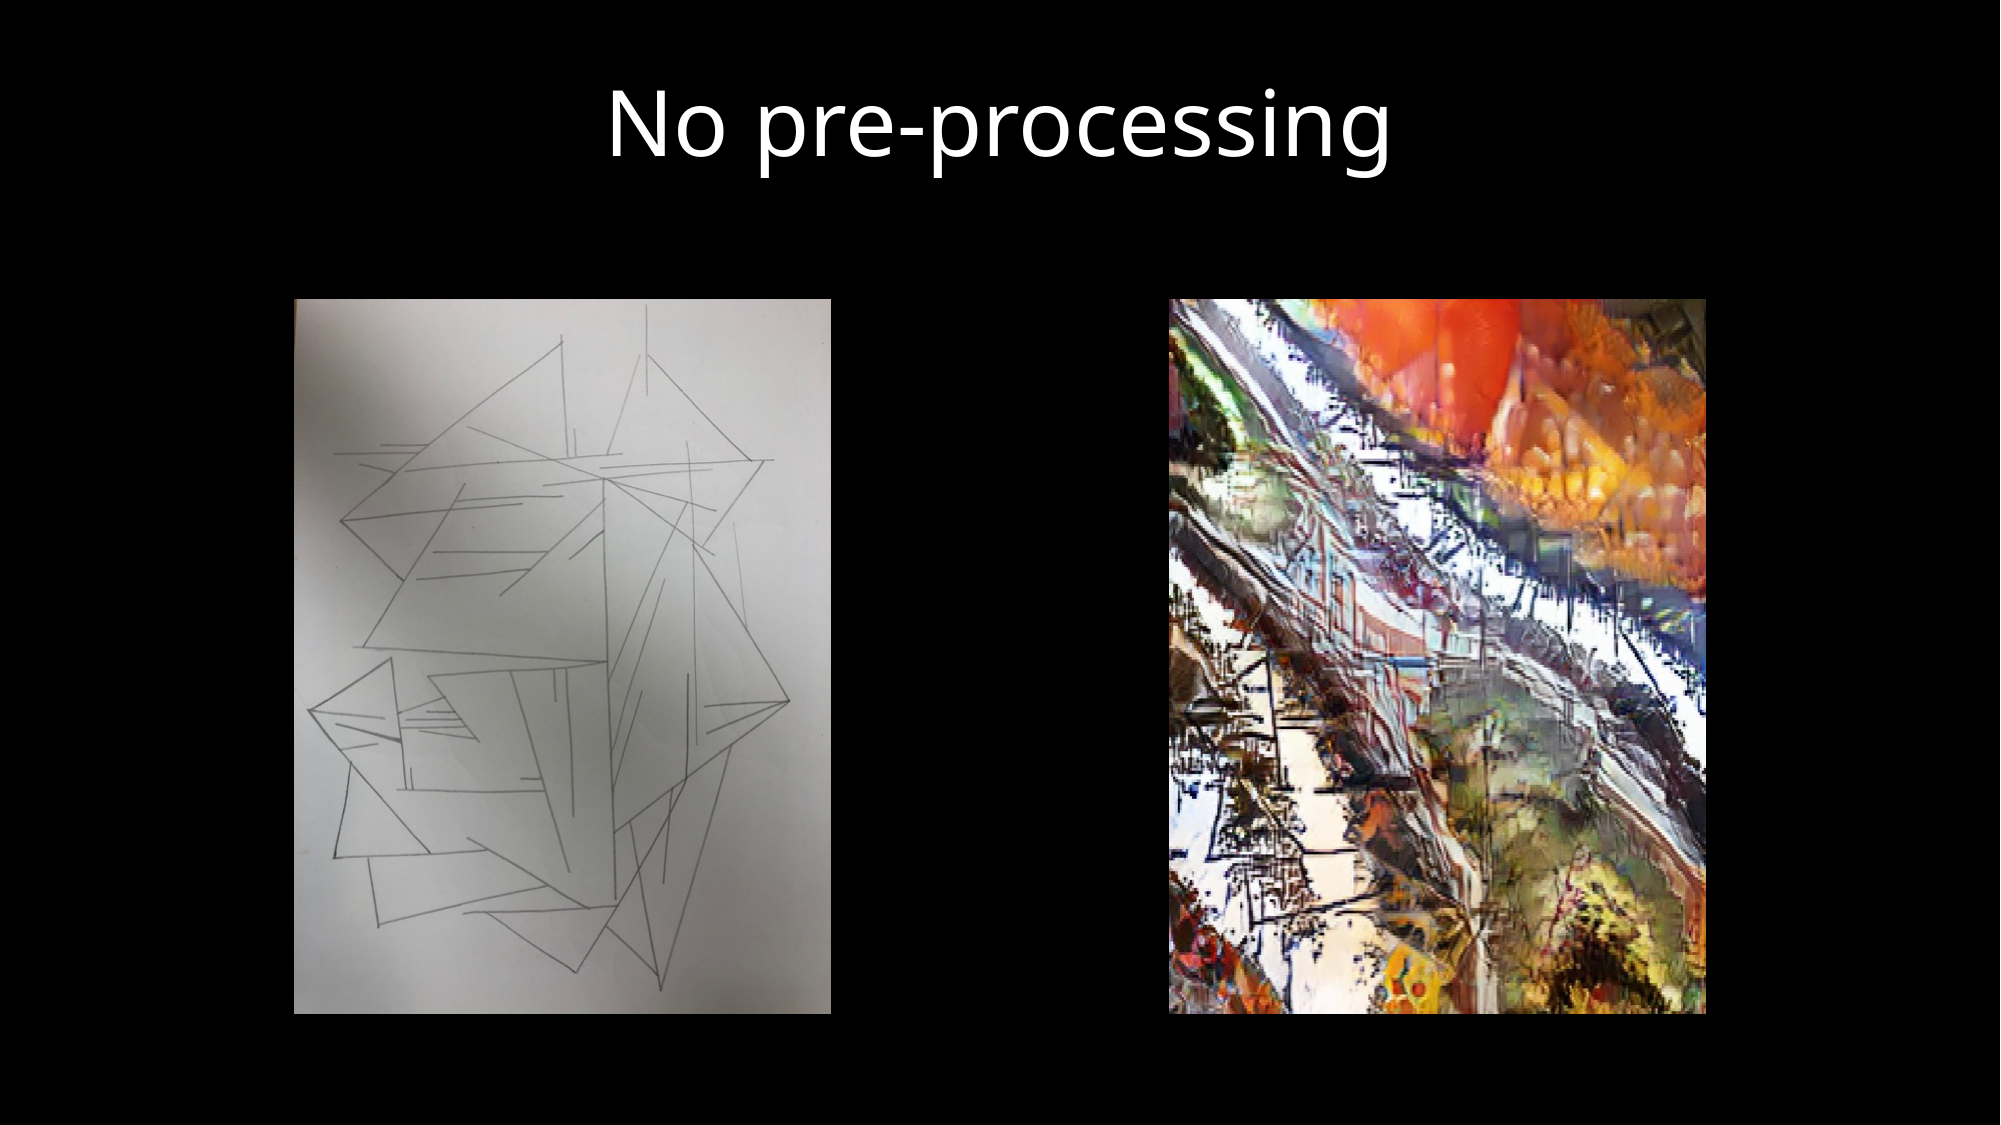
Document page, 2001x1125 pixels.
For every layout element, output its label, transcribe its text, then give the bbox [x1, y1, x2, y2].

title No pre-processing [137, 18, 1863, 236]
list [294, 299, 831, 1014]
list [1169, 299, 1706, 1014]
